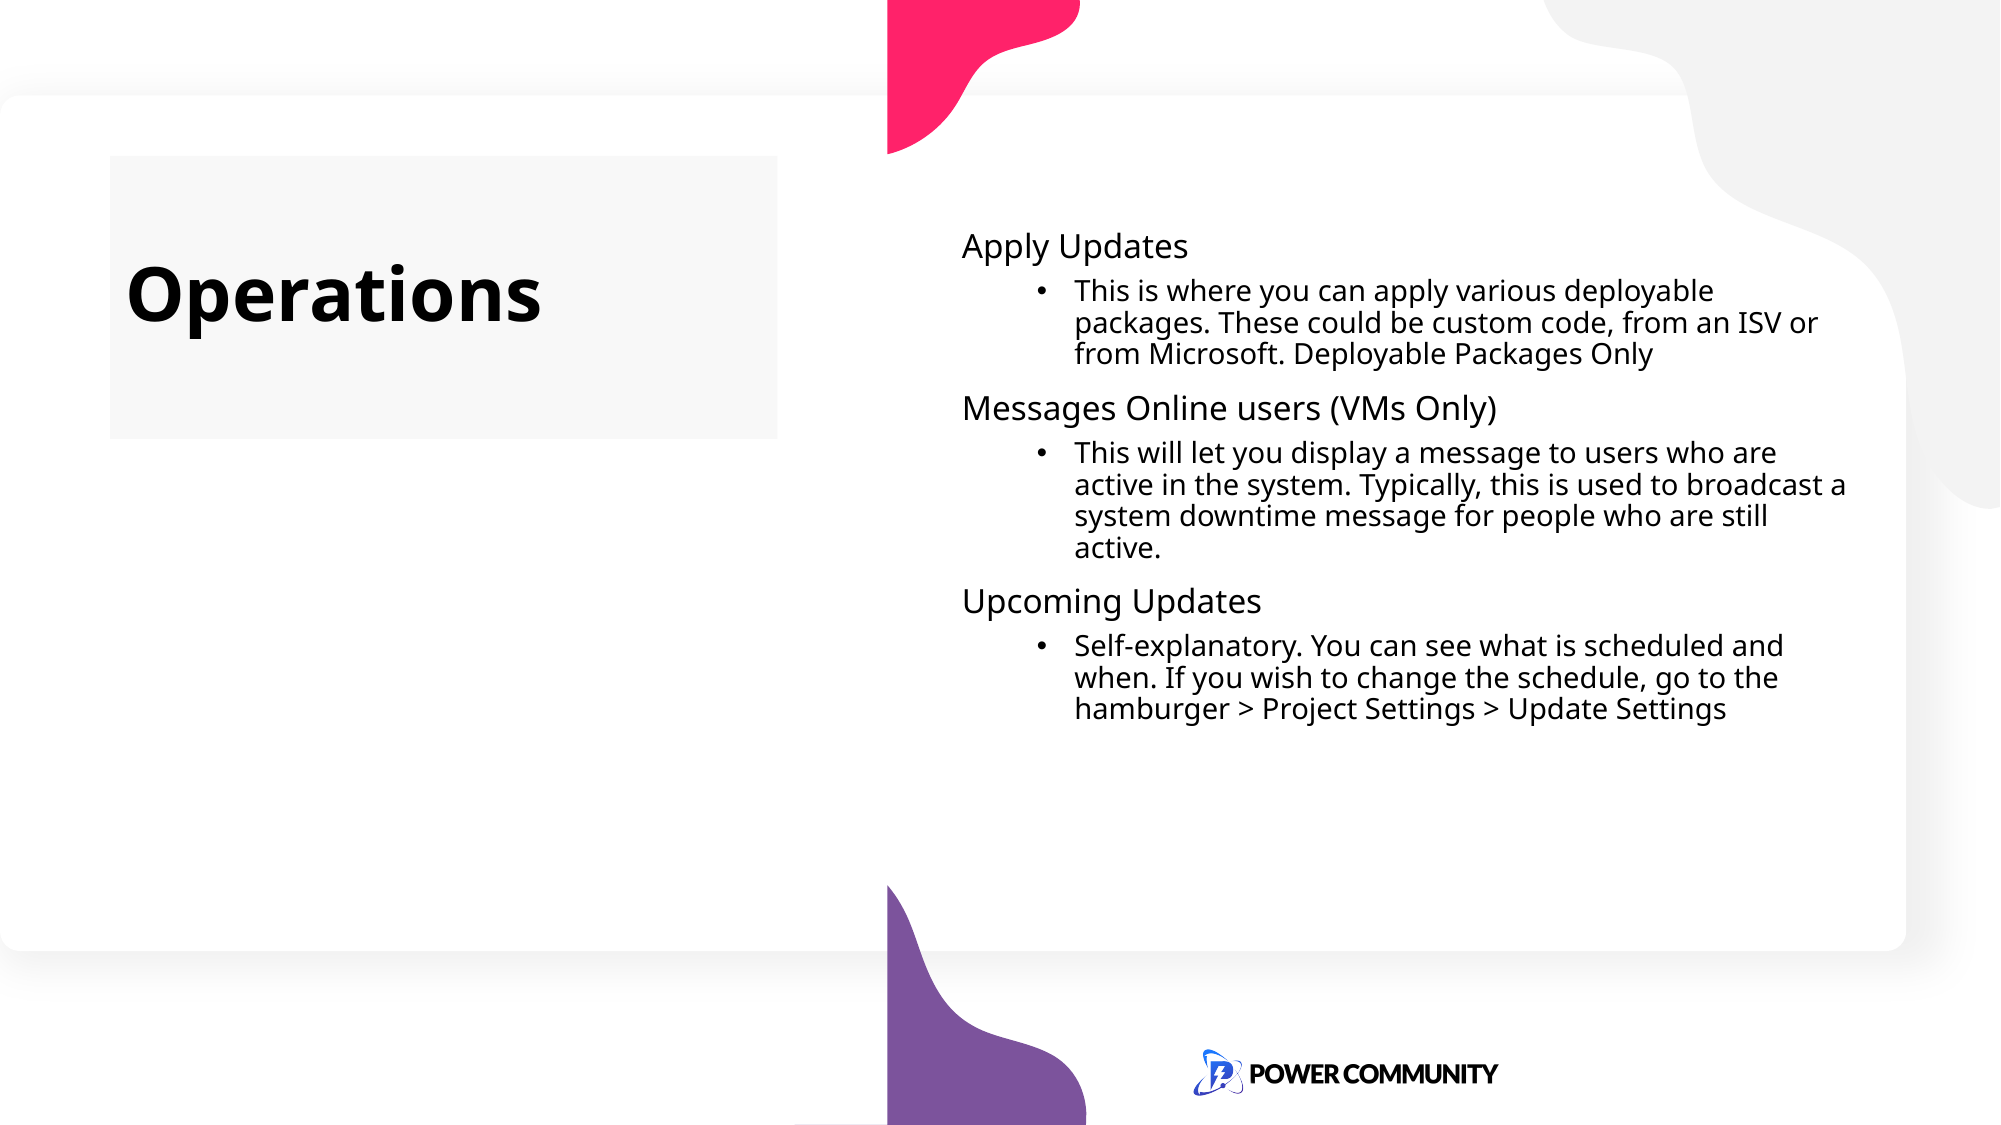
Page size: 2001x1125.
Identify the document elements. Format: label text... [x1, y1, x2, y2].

picture [1158, 1037, 1534, 1108]
list Apply Updates This is where you can apply various deployable packages. These could be custom code, from an ISV or from Microsoft. Deployable Packages Only Messages Online users (VMs Only) This will let you display a message to users who are active in the system. Typically, this is used to broadcast a system downtime message for people who are still active. Upcoming Updates Self-explanatory. You can see what is scheduled and when. If you wish to change the schedule, go to the hamburger > Project Settings > Update Settings [946, 222, 1863, 890]
picture [0, 95, 888, 952]
